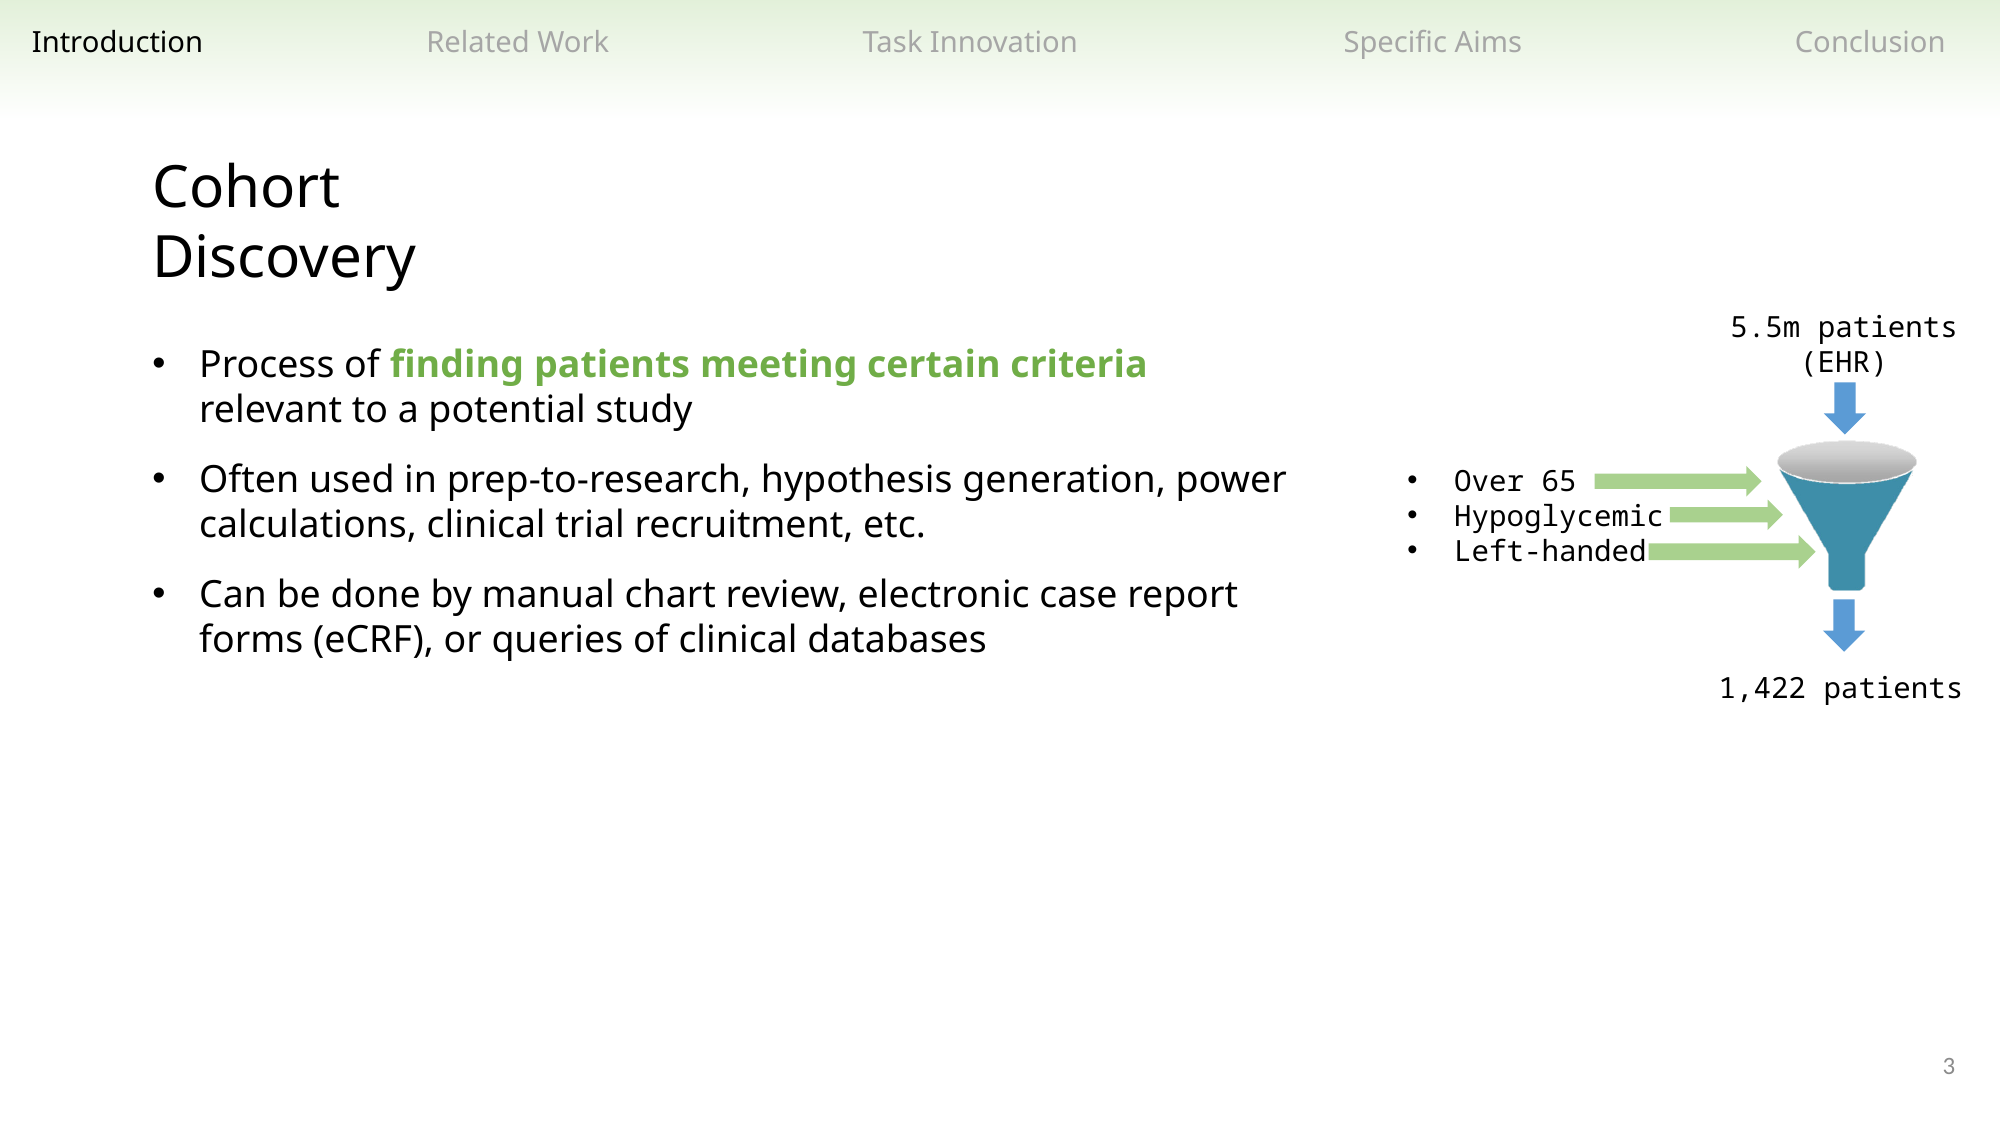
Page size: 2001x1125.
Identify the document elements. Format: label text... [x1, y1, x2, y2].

text_box [1668, 506, 1754, 524]
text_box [24, 15, 1958, 67]
text_box [1821, 386, 1869, 427]
text_box [1820, 609, 1868, 654]
text_box Cohort Discovery [137, 141, 619, 297]
slide_number 3 [1520, 1035, 1971, 1096]
text_box Over 65 Hypoglycemic Left-handed [1392, 454, 1679, 610]
picture [1754, 427, 1934, 609]
text_box 5.5m patients (EHR) [1715, 301, 1973, 386]
text_box Process of finding patients meeting certain criteria relevant to a potential study Often used in prep-to-research, hypothesis generation, power calculations, clinical trial recruitment, etc. Can be done by manual chart review, electronic case report forms (eCRF), or queries of clinical databases [137, 332, 1310, 668]
text_box [1593, 463, 1754, 500]
text_box 1,422 patients [1703, 661, 1979, 712]
text_box [1647, 542, 1754, 562]
